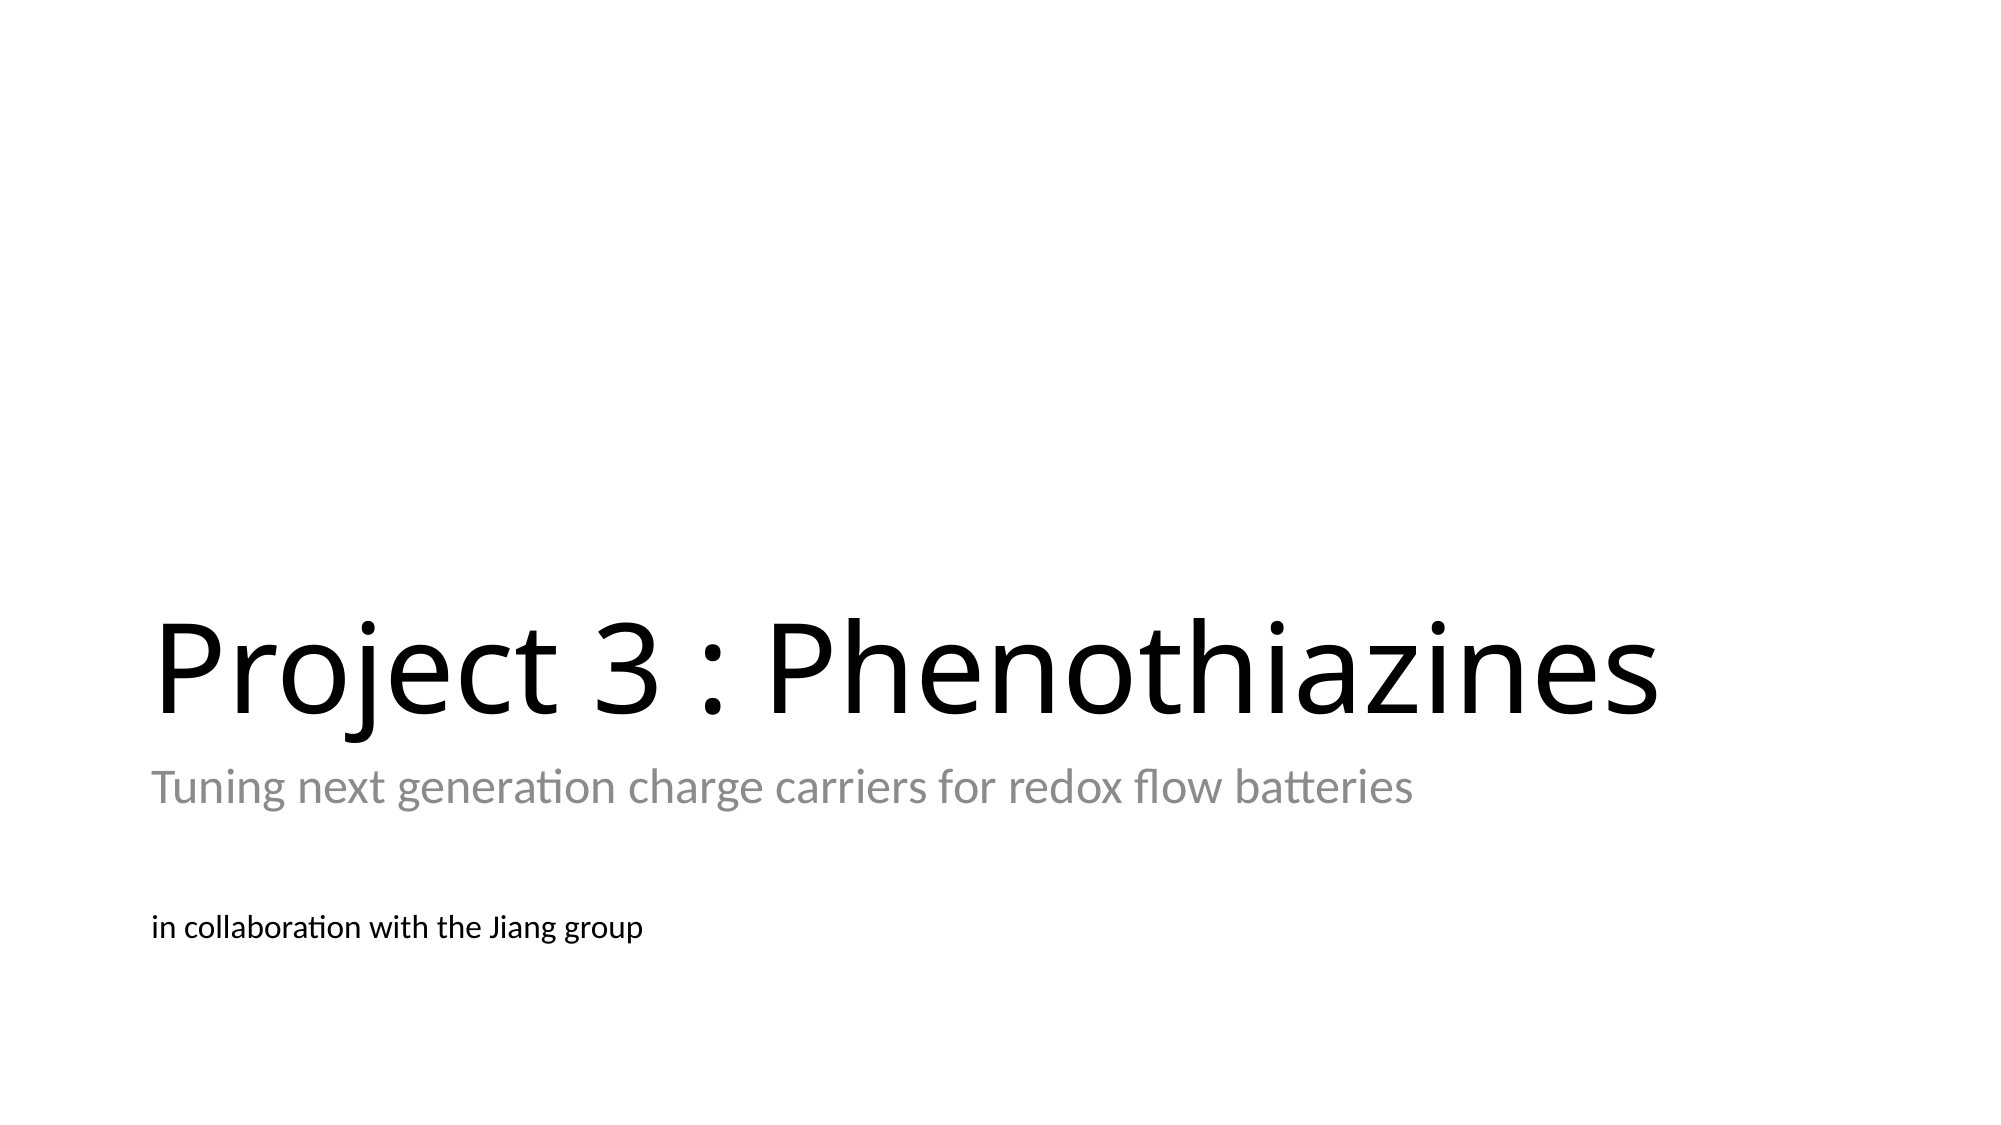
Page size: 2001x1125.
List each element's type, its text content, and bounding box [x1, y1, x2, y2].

title Project 3 : Phenothiazines [136, 280, 1862, 749]
list Tuning next generation charge carriers for redox flow batteries in collaboration with the Jiang group [136, 752, 1862, 999]
